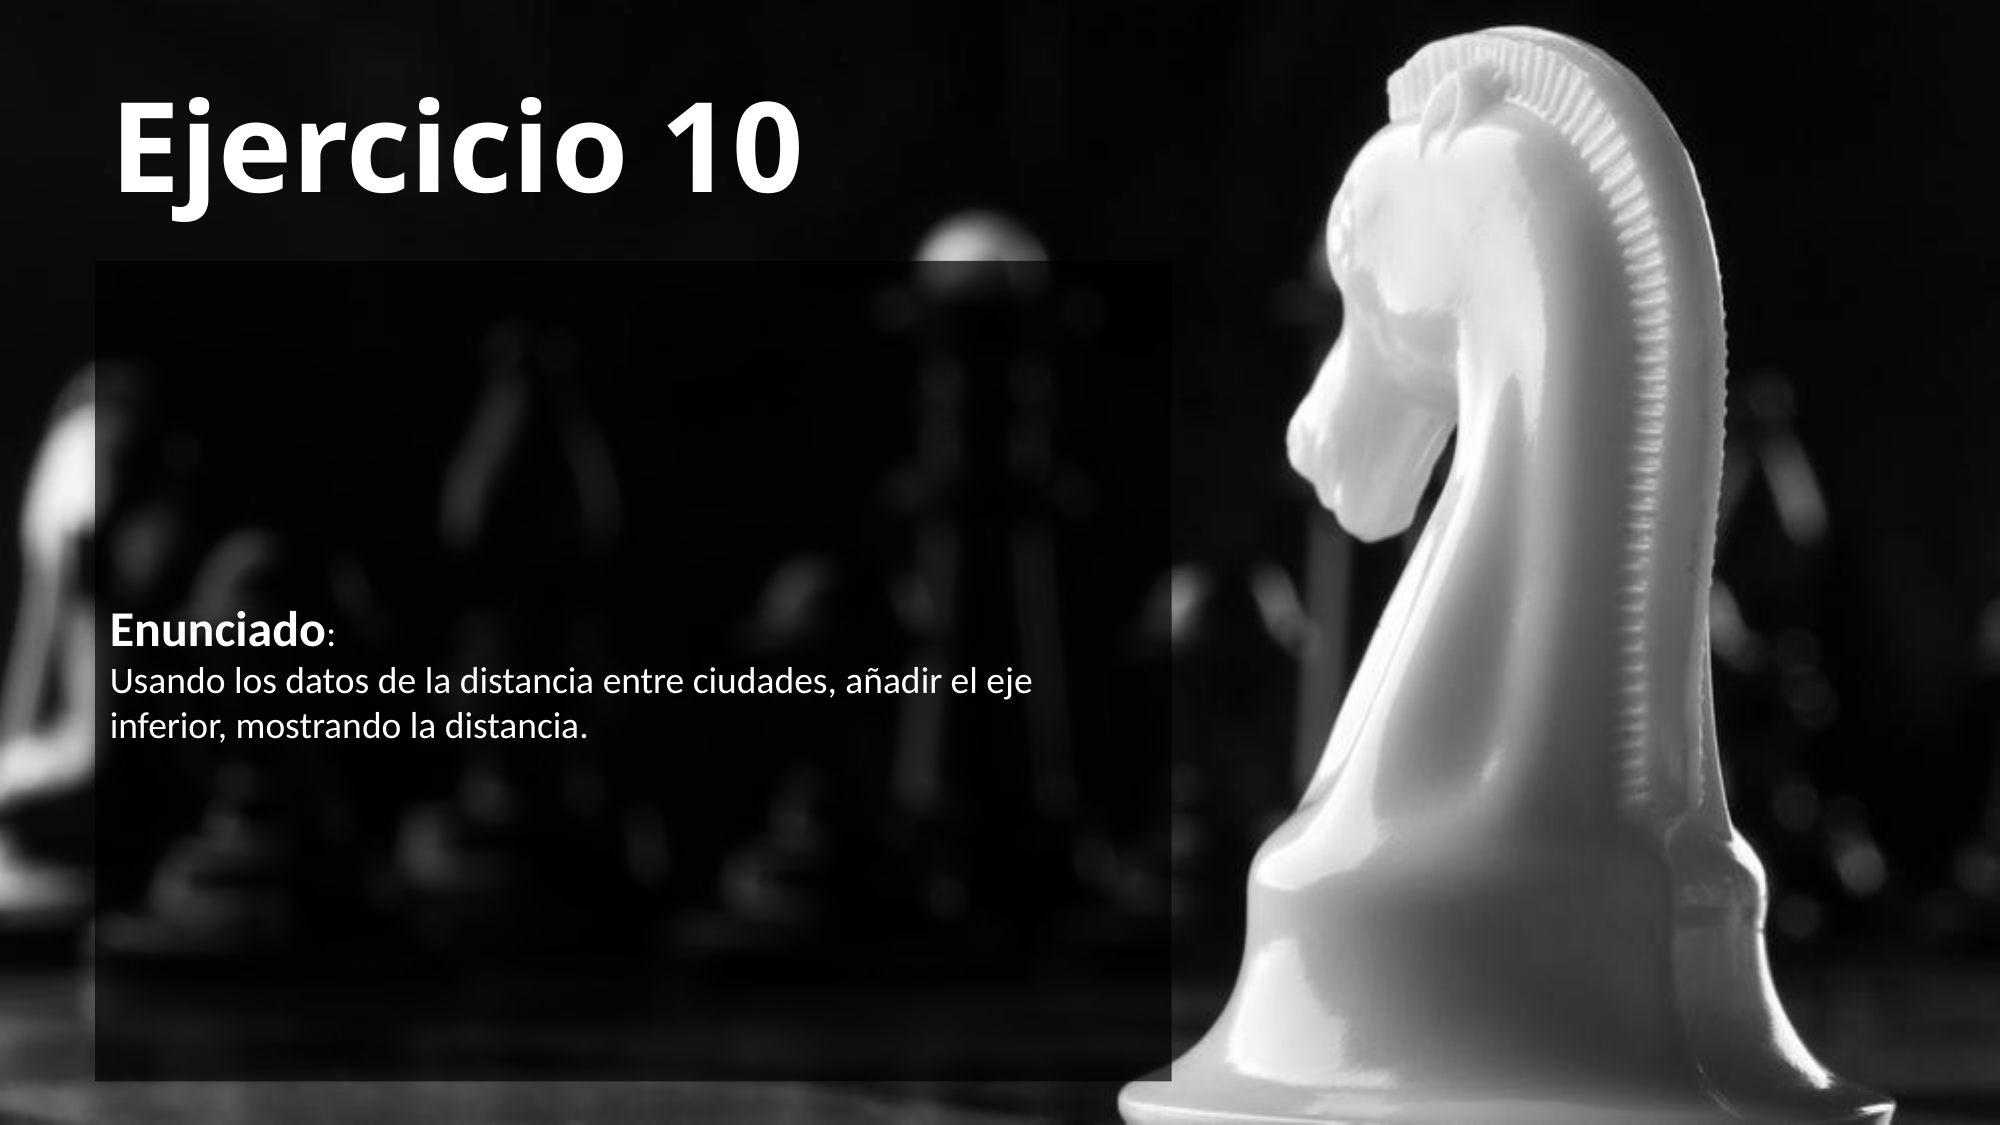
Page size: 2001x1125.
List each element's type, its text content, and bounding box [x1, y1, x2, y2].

title Ejercicio 10 [95, 43, 1820, 261]
text_box Enunciado: Usando los datos de la distancia entre ciudades, añadir el eje inferior, mostrando la distancia. [94, 260, 1173, 1083]
picture [0, 0, 2000, 1125]
